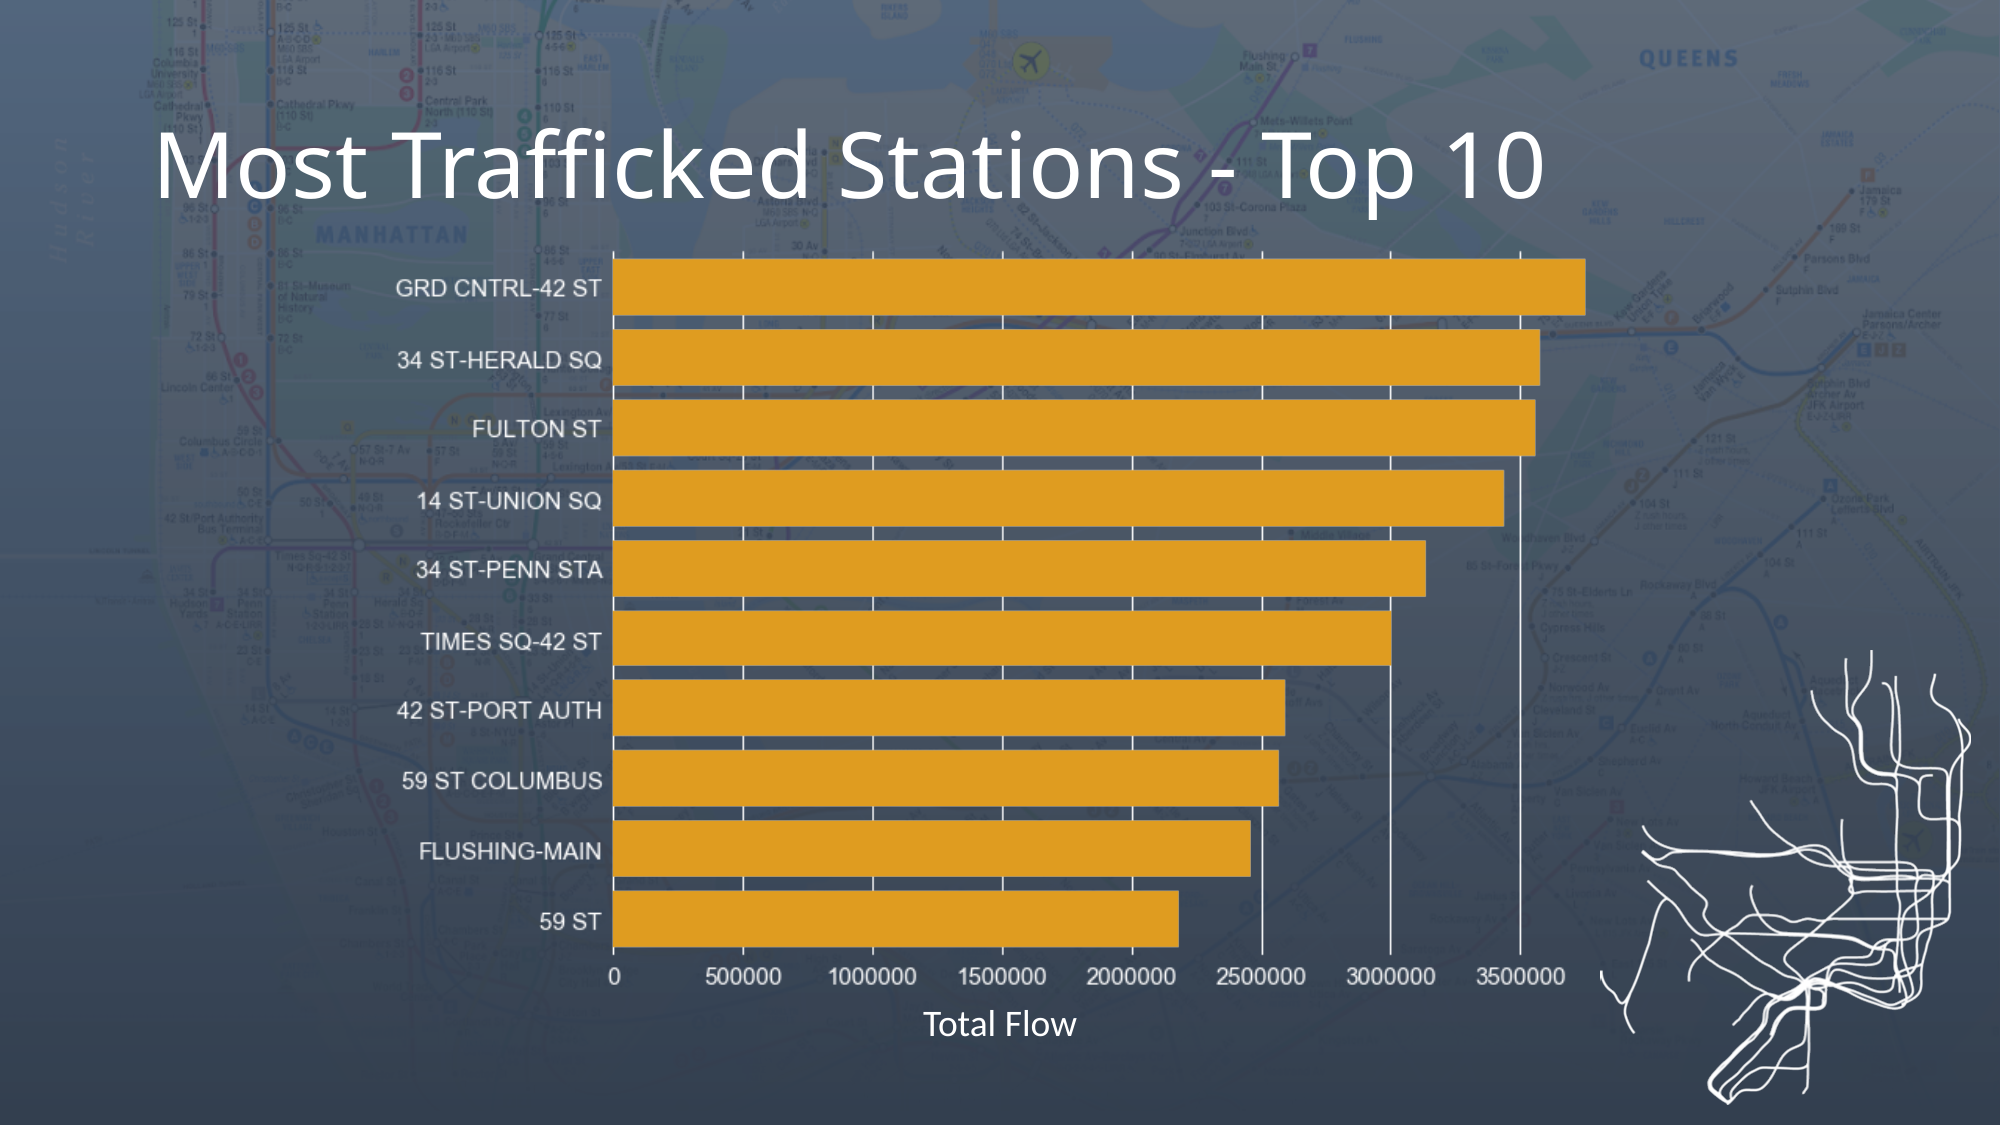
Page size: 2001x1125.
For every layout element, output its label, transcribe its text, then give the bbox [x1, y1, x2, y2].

text_box Total Flow [722, 999, 1278, 1052]
title Most Trafficked Stations - Top 10 [137, 59, 1863, 278]
picture [387, 242, 1971, 1105]
